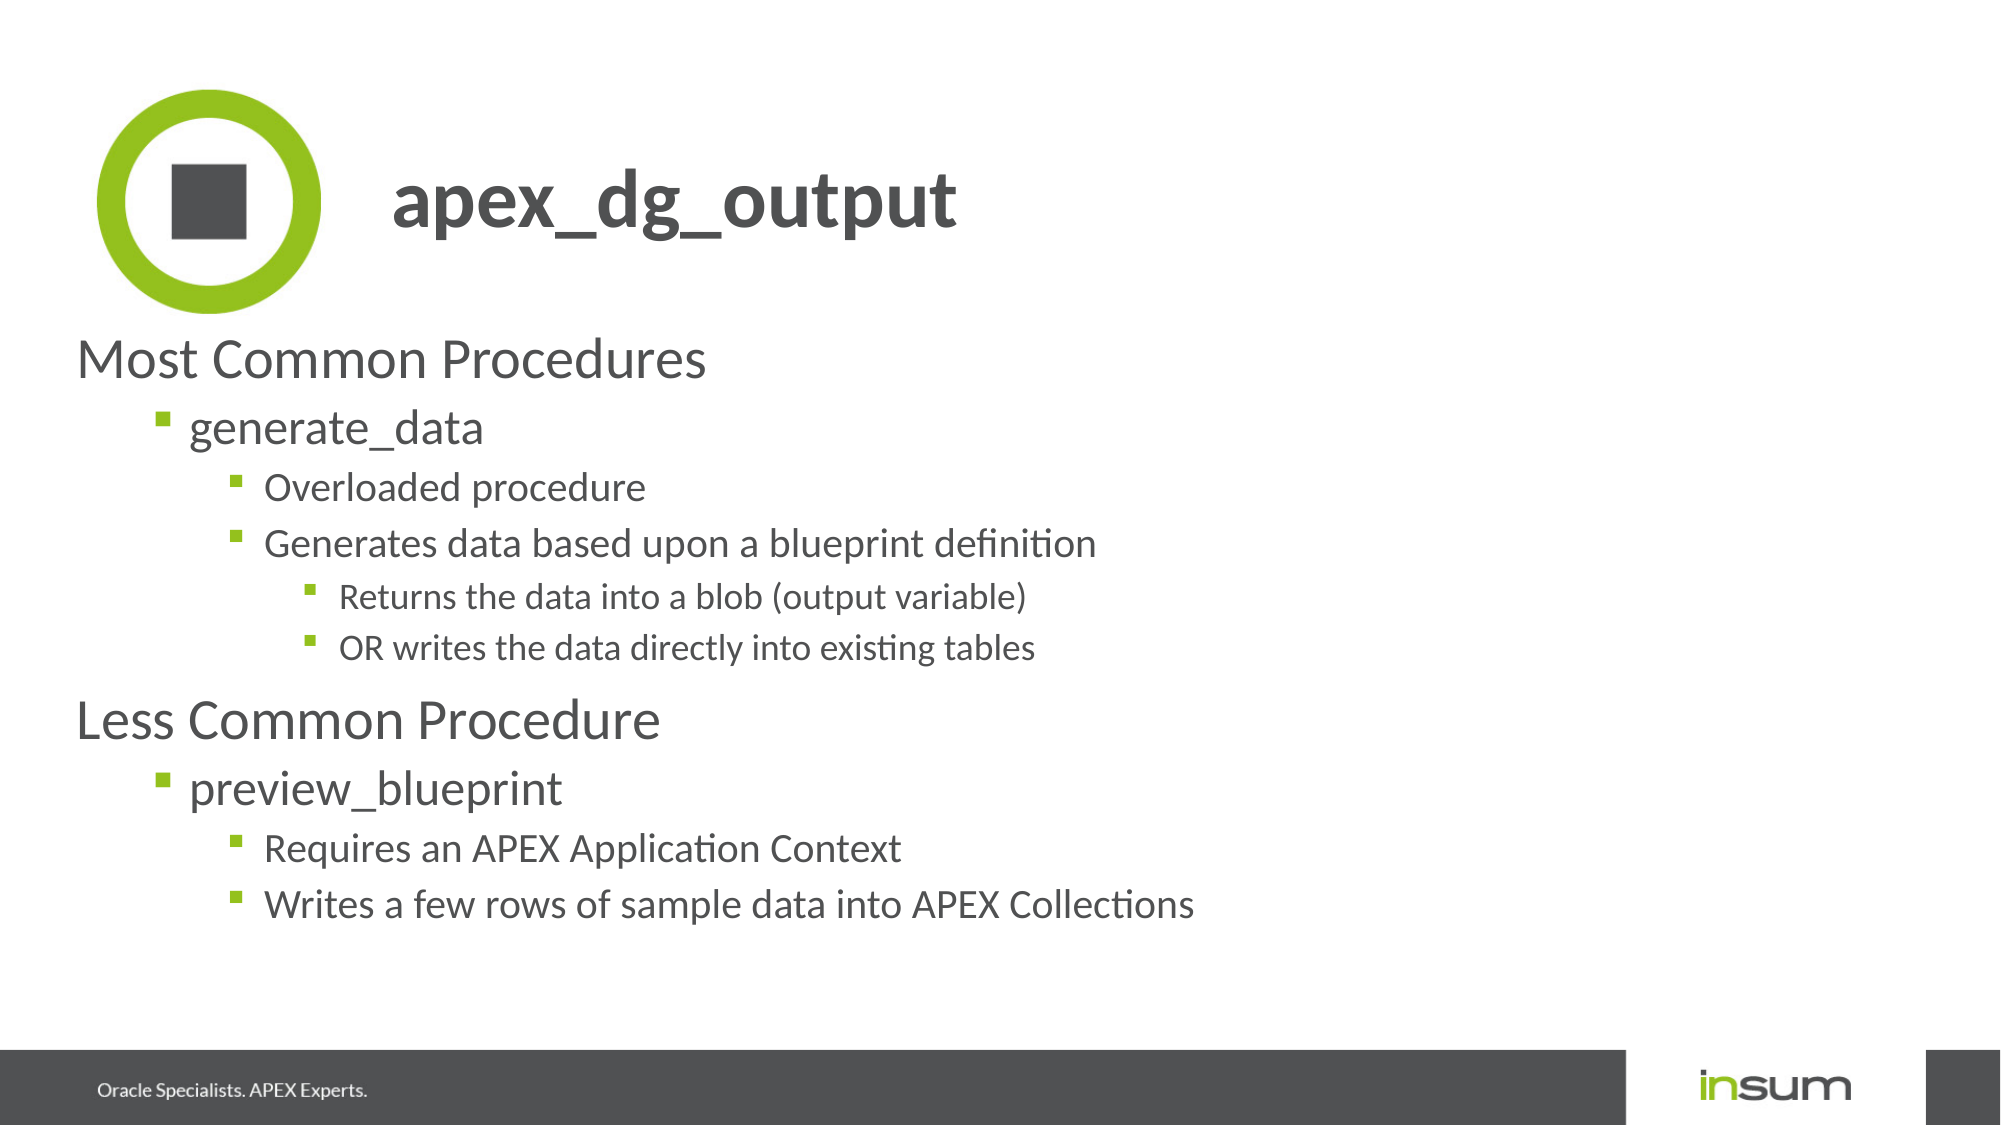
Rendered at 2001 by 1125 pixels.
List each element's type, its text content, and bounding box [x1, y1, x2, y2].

picture [0, 0, 2001, 1125]
list Most Common Procedures generate_data Overloaded procedure Generates data based upon a blueprint definition Returns the data into a blob (output variable) OR writes the data directly into existing tables Less Common Procedure preview_blueprint Requires an APEX Application Context Writes a few rows of sample data into APEX Collections [61, 320, 1863, 966]
title apex_dg_output [376, 94, 1863, 313]
